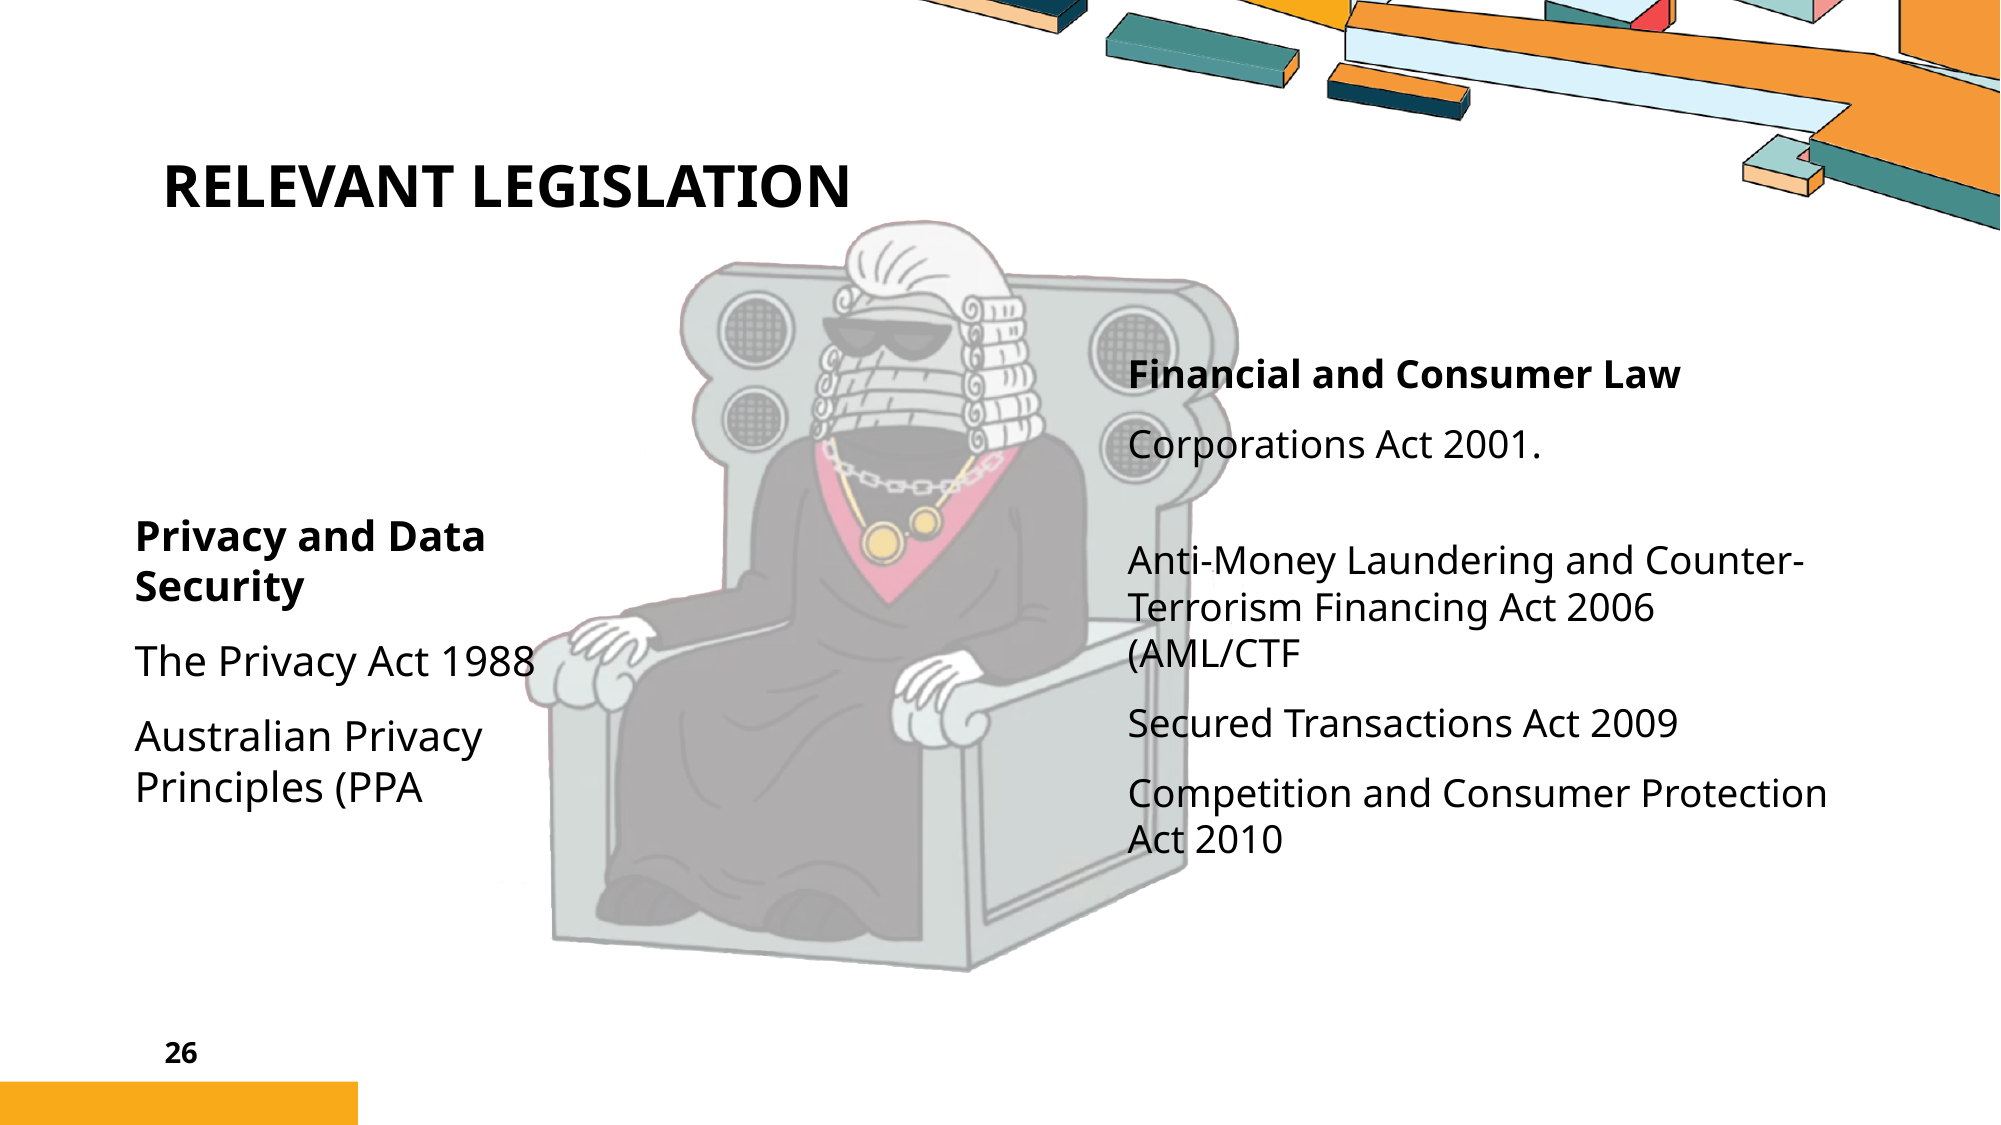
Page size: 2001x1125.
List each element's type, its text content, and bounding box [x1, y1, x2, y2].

slide_number 26 [149, 1024, 345, 1085]
picture [495, 0, 2000, 1041]
list Privacy and Data Security The Privacy Act 1988 Australian Privacy Principles (PPA [119, 502, 495, 911]
title Relevant Legislation [147, 22, 1160, 228]
text_box Financial and Consumer Law Corporations Act 2001. Anti-Money Laundering and Counter-Terrorism Financing Act 2006 (AML/CTF Secured Transactions Act 2009 Competition and Consumer Protection Act 2010 [1279, 342, 1853, 873]
